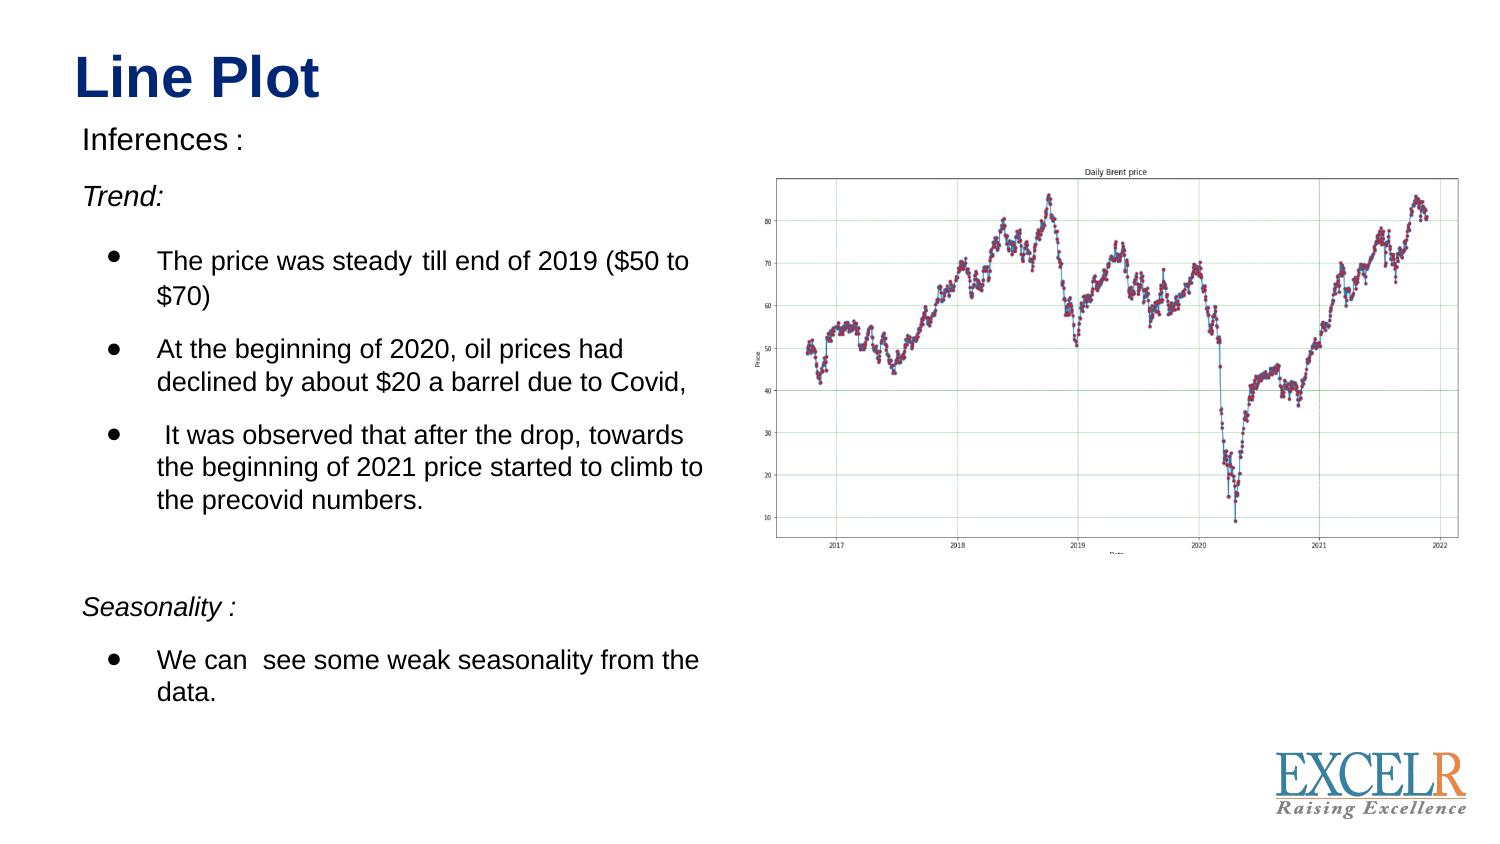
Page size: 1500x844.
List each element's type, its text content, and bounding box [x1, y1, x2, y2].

title Line Plot [59, 23, 584, 118]
picture [749, 166, 1465, 554]
picture [1276, 752, 1467, 819]
text_box Inferences : Trend: The price was steady till end of 2019 ($50 to $70) At the beginning of 2020, oil prices had declined by about $20 a barrel due to Covid, It was observed that after the drop, towards the beginning of 2021 price started to climb to the precovid numbers. Seasonality : We can see some weak seasonality from the data. [66, 103, 740, 723]
